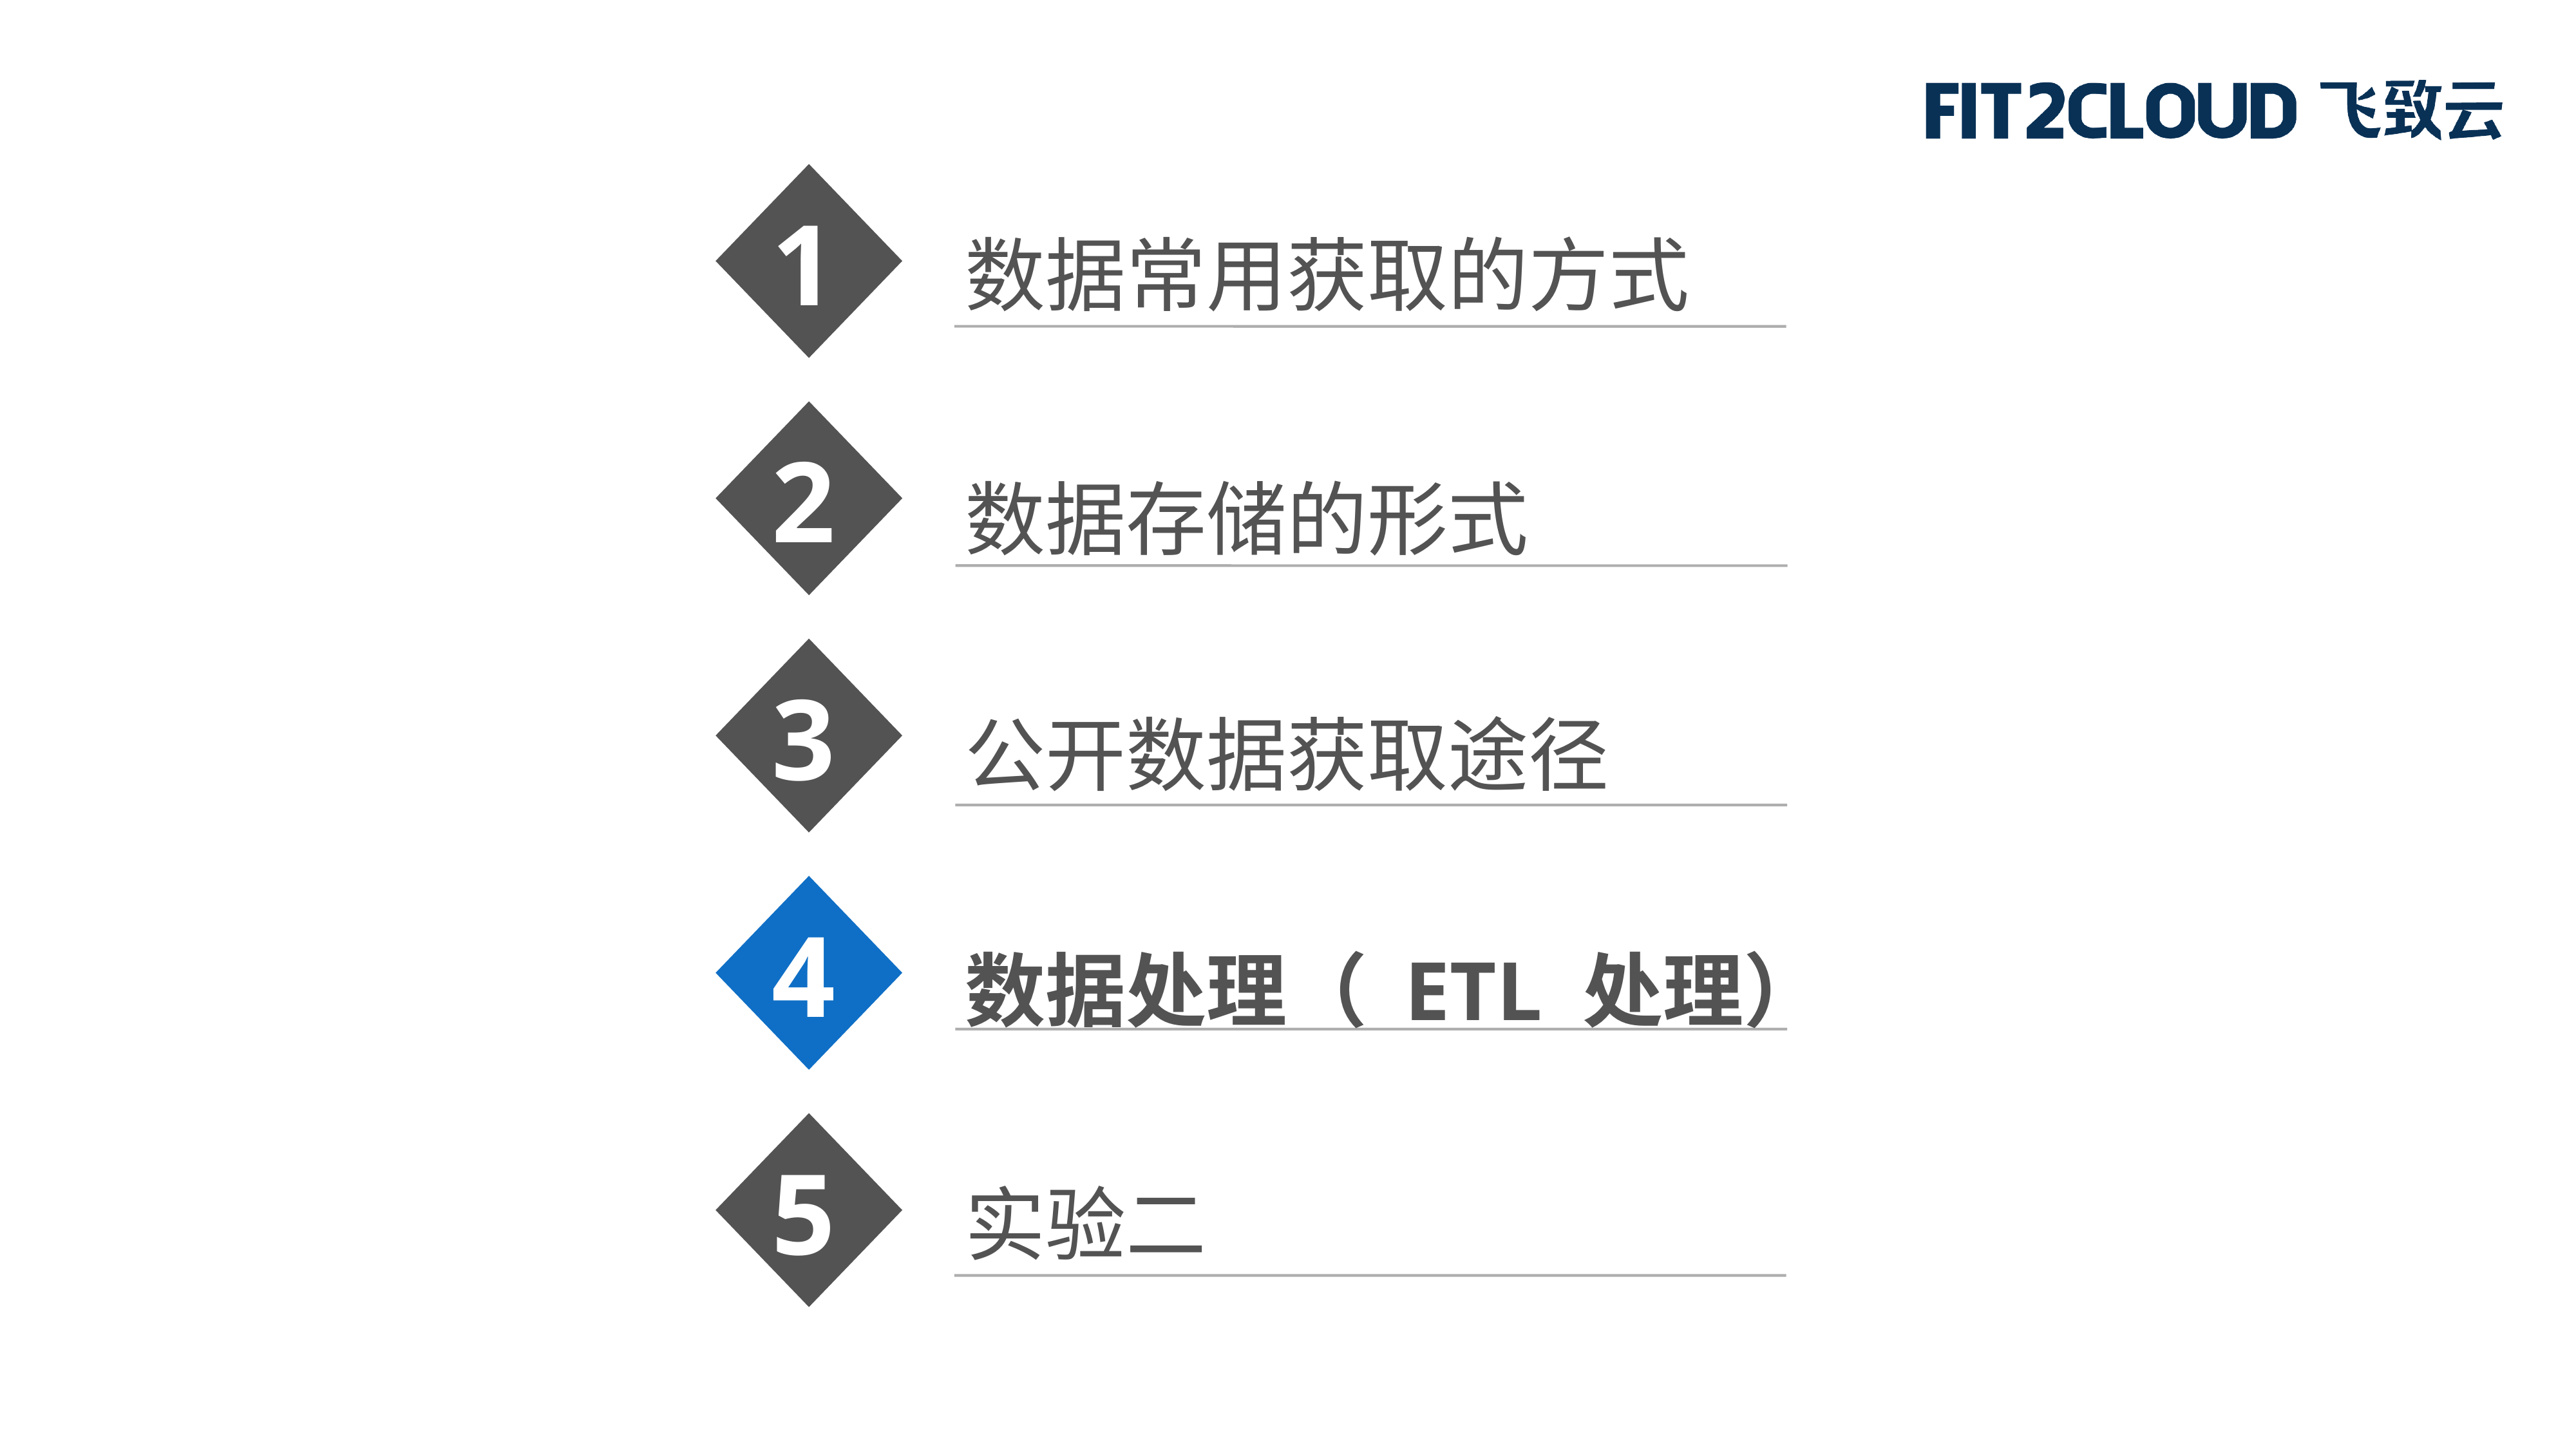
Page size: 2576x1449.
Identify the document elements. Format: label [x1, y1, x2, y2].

text_box [715, 638, 1807, 833]
text_box [715, 401, 1807, 596]
text_box [715, 875, 1848, 1070]
text_box [715, 1113, 1807, 1307]
picture [1926, 80, 2503, 140]
text_box [715, 164, 1807, 358]
